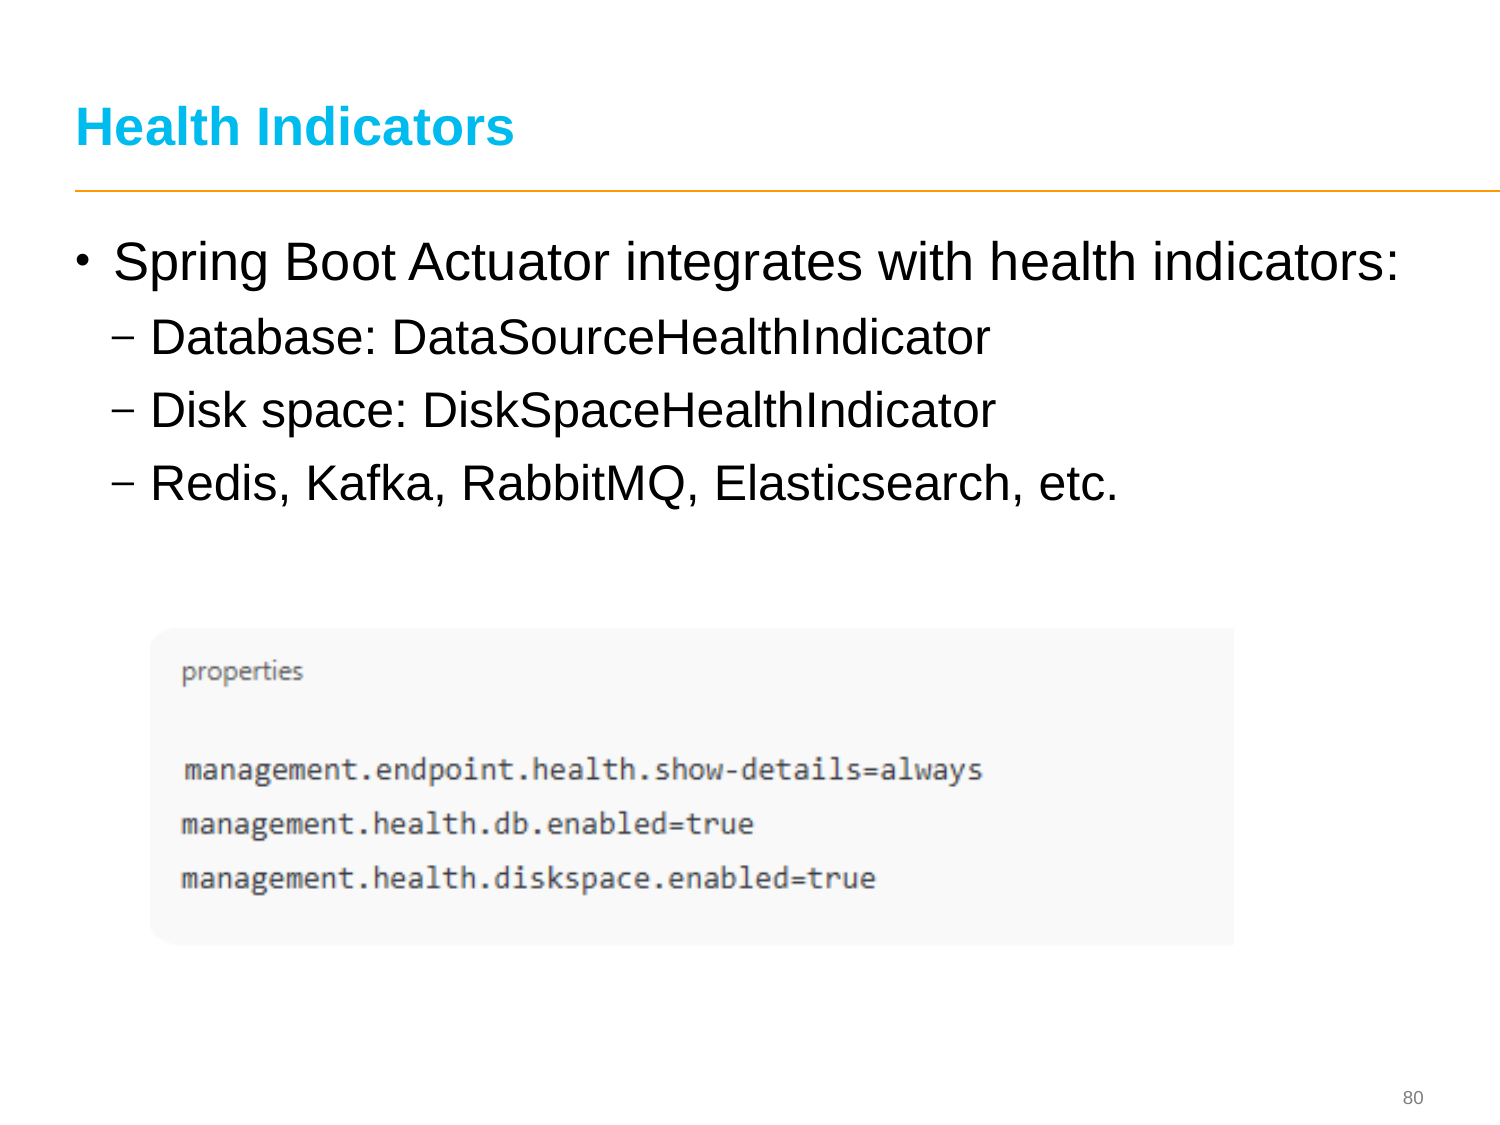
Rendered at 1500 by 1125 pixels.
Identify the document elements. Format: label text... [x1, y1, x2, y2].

picture [149, 624, 1234, 951]
title Health Indicators [75, 27, 1422, 157]
list Spring Boot Actuator integrates with health indicators: Database: DataSourceHealthIndicator Disk space: DiskSpaceHealthIndicator Redis, Kafka, RabbitMQ, Elasticsearch, etc. [75, 226, 1425, 575]
